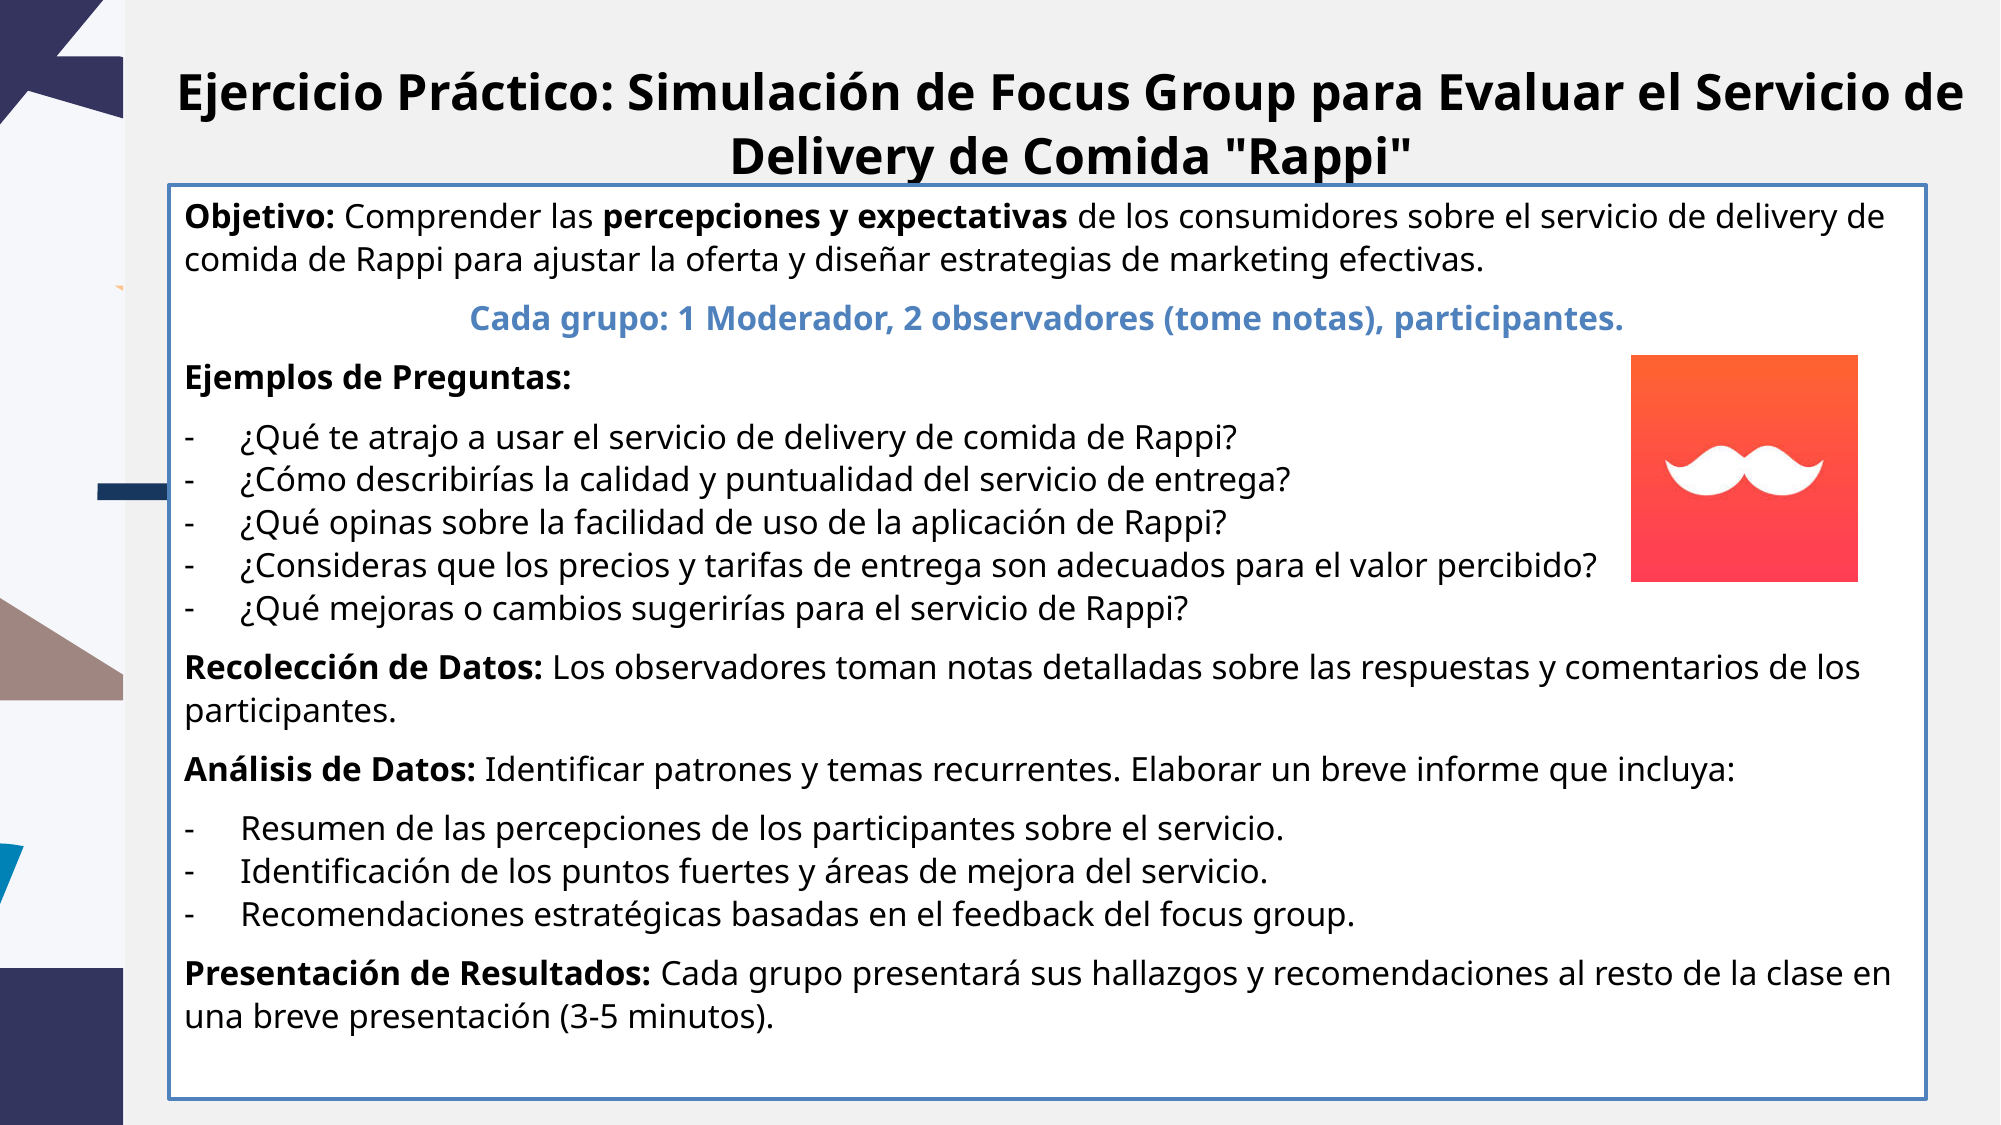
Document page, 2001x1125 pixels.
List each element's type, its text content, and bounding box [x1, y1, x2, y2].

title Ejercicio Práctico: Simulación de Focus Group para Evaluar el Servicio de Delivery de Comida "Rappi" [169, 0, 1974, 185]
text_box Objetivo: Comprender las percepciones y expectativas de los consumidores sobre el servicio de delivery de comida de Rappi para ajustar la oferta y diseñar estrategias de marketing efectivas. Cada grupo: 1 Moderador, 2 observadores (tome notas), participantes. Ejemplos de Preguntas: ¿Qué te atrajo a usar el servicio de delivery de comida de Rappi? ¿Cómo describirías la calidad y puntualidad del servicio de entrega? ¿Qué opinas sobre la facilidad de uso de la aplicación de Rappi? ¿Consideras que los precios y tarifas de entrega son adecuados para el valor percibido? ¿Qué mejoras o cambios sugerirías para el servicio de Rappi? Recolección de Datos: Los observadores toman notas detalladas sobre las respuestas y comentarios de los participantes. Análisis de Datos: Identificar patrones y temas recurrentes. Elaborar un breve informe que incluya: Resumen de las percepciones de los participantes sobre el servicio. Identificación de los puntos fuertes y áreas de mejora del servicio. Recomendaciones estratégicas basadas en el feedback del focus group. Presentación de Resultados: Cada grupo presentará sus hallazgos y recomendaciones al resto de la clase en una breve presentación (3-5 minutos). [167, 183, 1928, 1101]
picture [1631, 354, 1859, 582]
